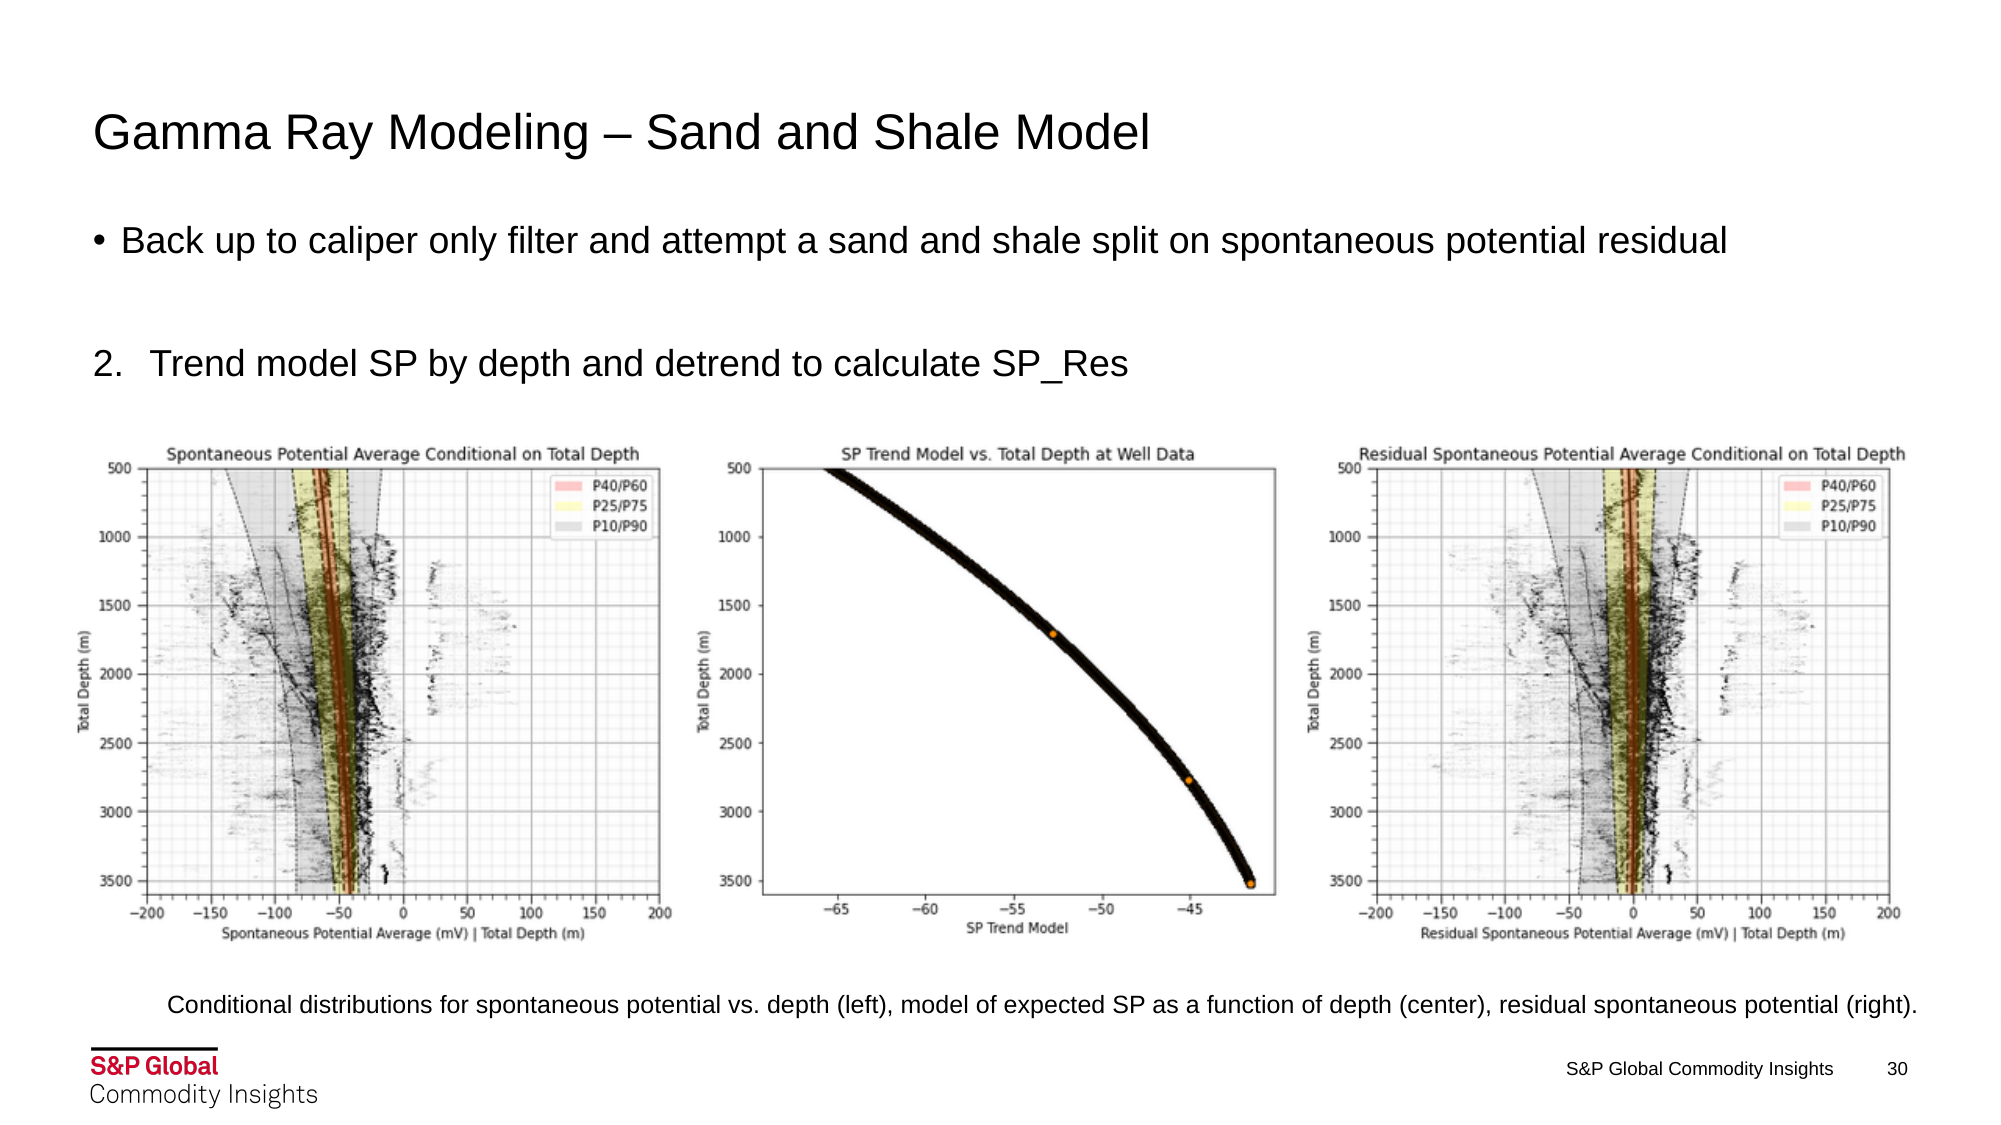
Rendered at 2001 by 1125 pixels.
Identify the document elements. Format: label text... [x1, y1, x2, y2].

footer S&P Global Commodity Insights [1012, 1050, 1834, 1086]
title Gamma Ray Modeling – Sand and Shale Model [93, 106, 1908, 214]
picture [73, 1029, 335, 1121]
text_box Conditional distributions for spontaneous potential vs. depth (left), model of expected SP as a function of depth (center), residual spontaneous potential (right). [152, 981, 1938, 1027]
list Back up to caliper only filter and attempt a sand and shale split on spontaneous potential residual Trend model SP by depth and detrend to calculate SP_Res [93, 221, 1855, 395]
slide_number 30 [1838, 1050, 1909, 1086]
picture [67, 439, 1933, 957]
